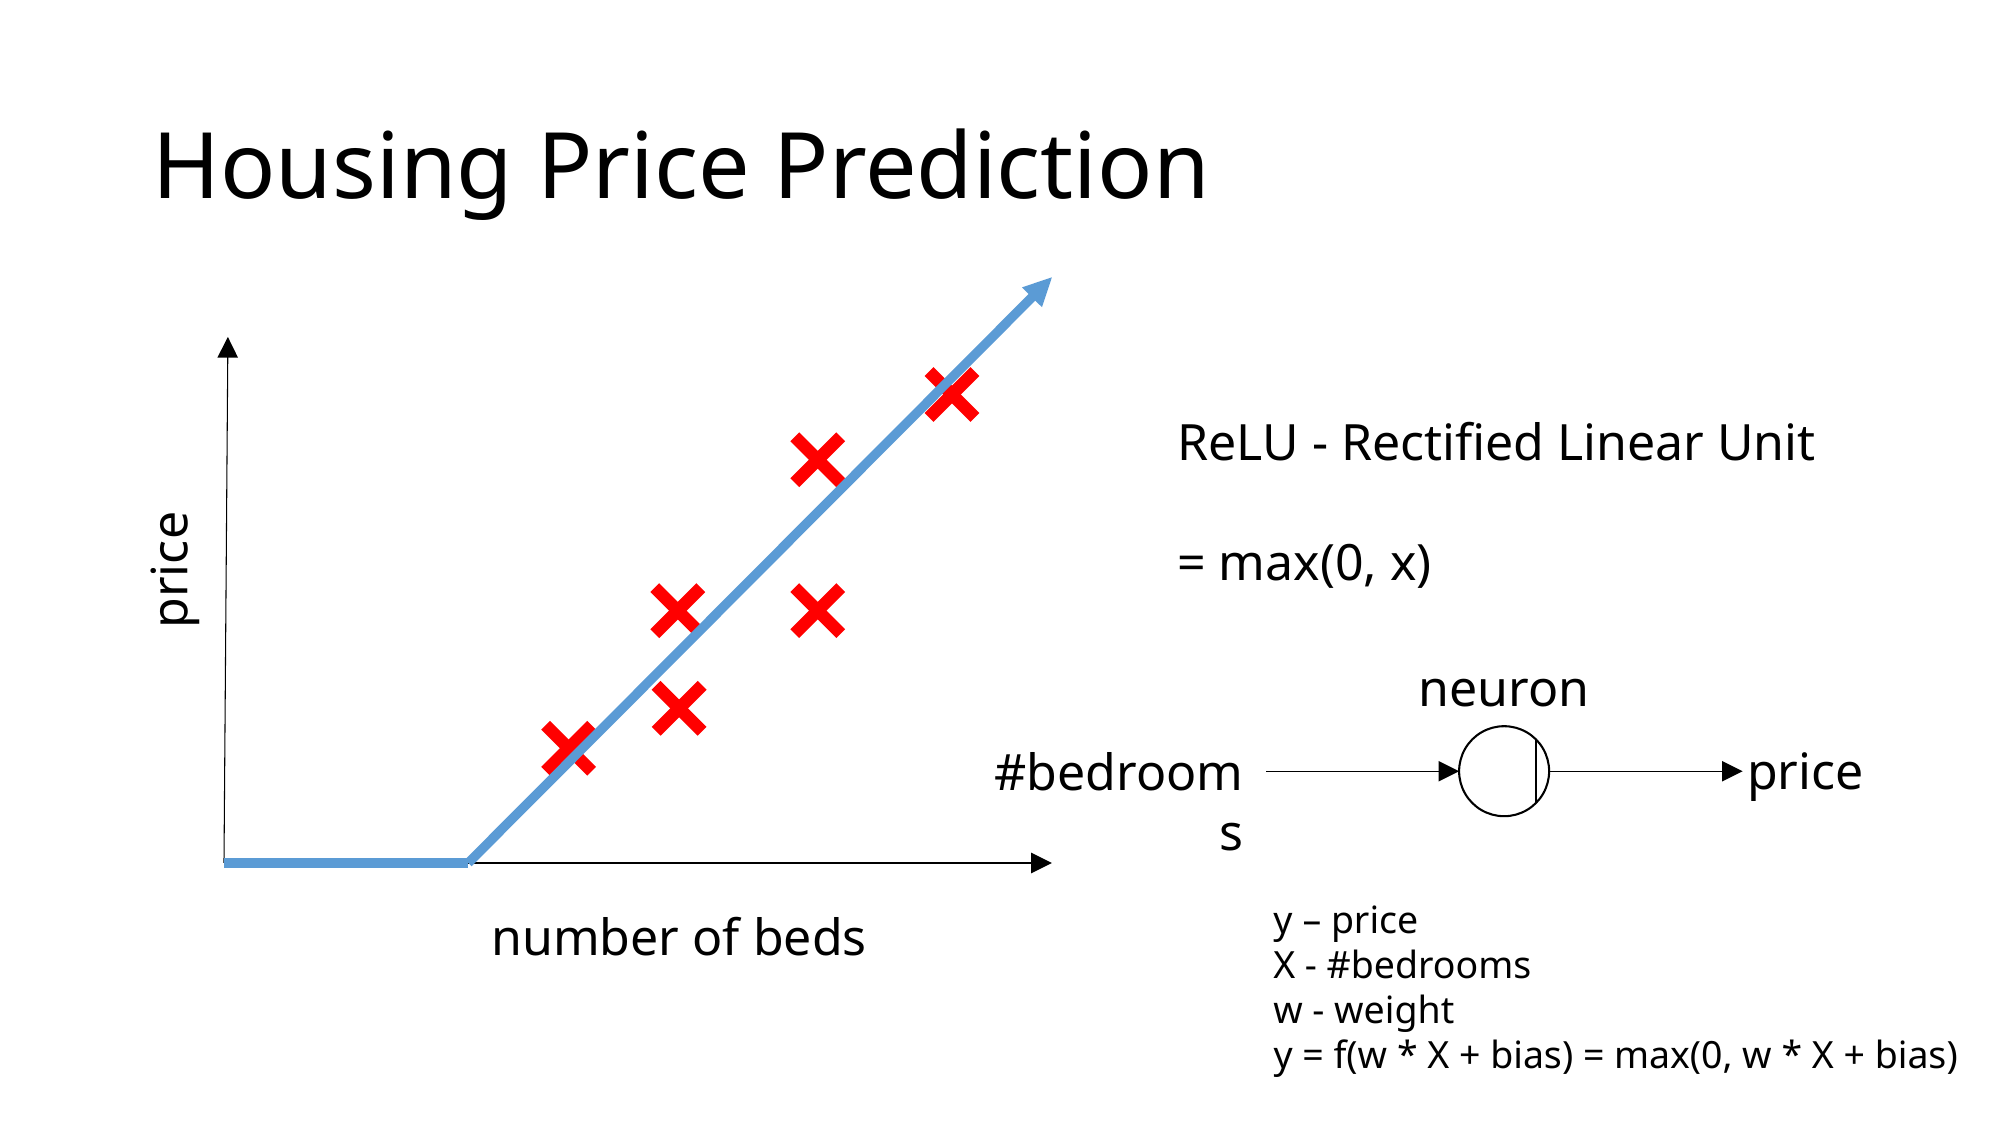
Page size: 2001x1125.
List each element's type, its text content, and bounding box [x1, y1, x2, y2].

text_box number of beds [476, 897, 882, 973]
title Housing Price Prediction [137, 59, 1863, 278]
text_box price [129, 497, 205, 644]
text_box neuron [1403, 649, 1605, 725]
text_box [223, 336, 228, 862]
text_box price [1710, 732, 1879, 808]
text_box #bedrooms [974, 733, 1258, 869]
text_box [1458, 725, 1551, 818]
text_box ReLU - Rectified Linear Unit = max(0, x) [1162, 403, 1913, 599]
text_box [468, 277, 1052, 863]
text_box y – price X - #bedrooms w - weight y = f(w * X + bias) = max(0, w * X + bias) [1273, 895, 1959, 1076]
